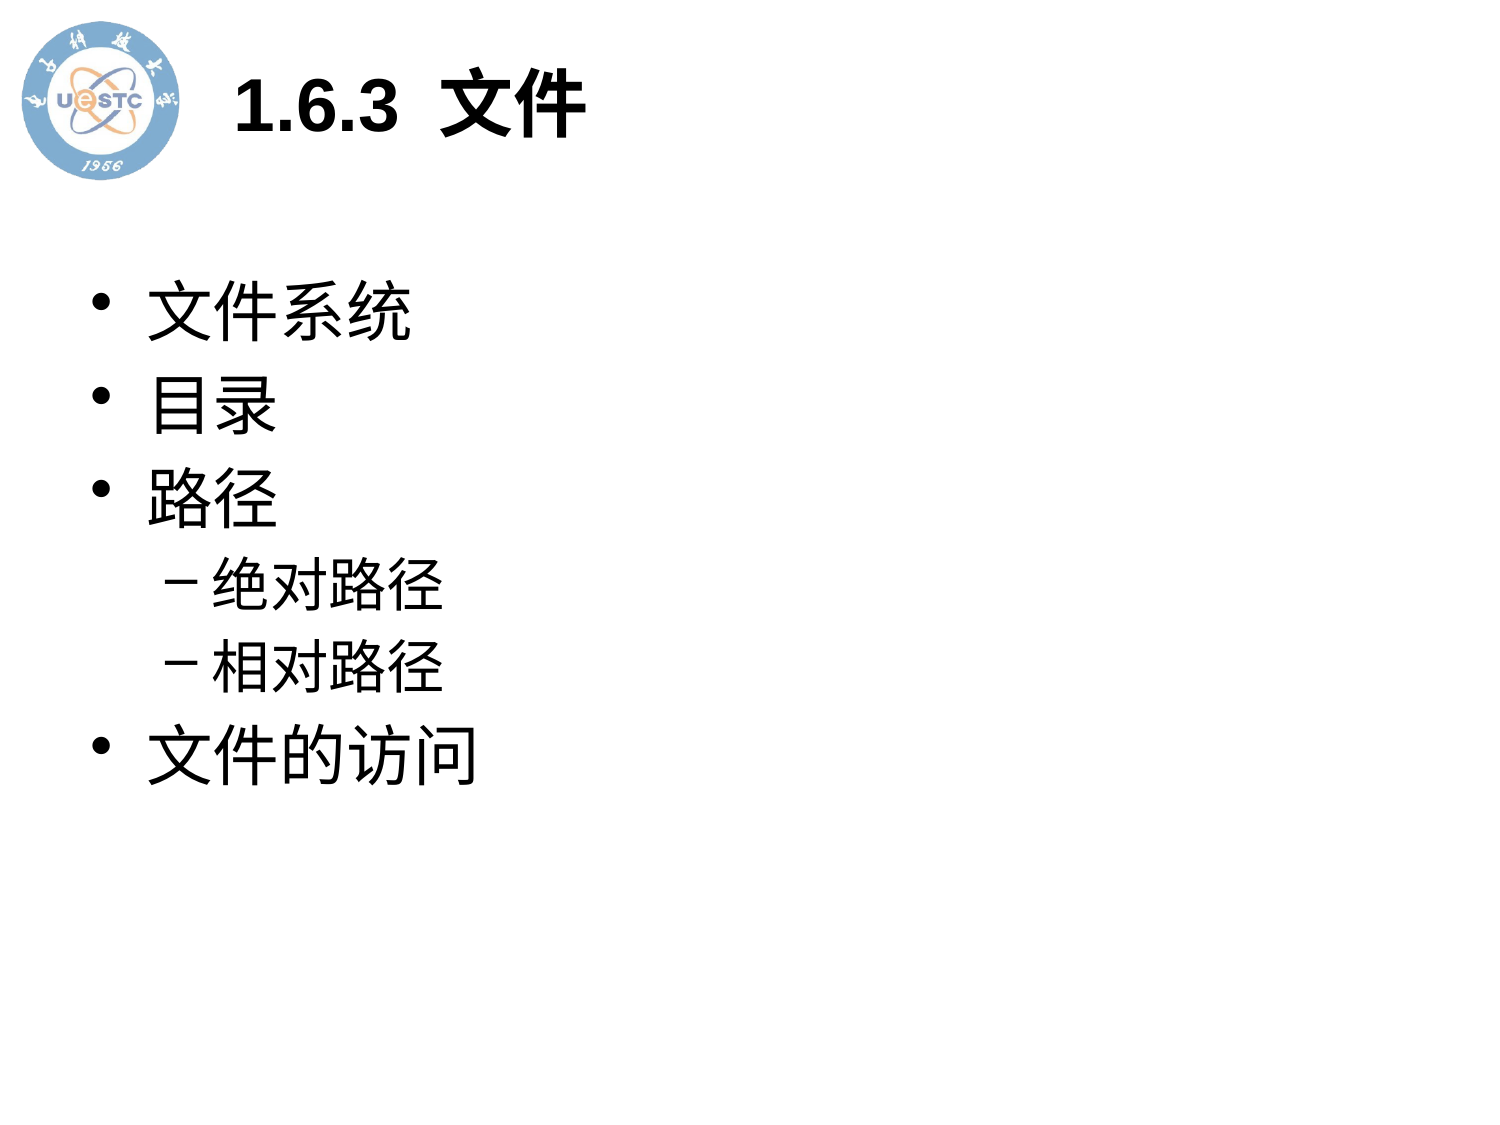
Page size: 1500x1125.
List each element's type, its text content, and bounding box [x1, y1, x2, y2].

picture [0, 0, 200, 200]
title 1.6.3 文件 [218, 42, 1471, 162]
list 文件系统 目录 路径 绝对路径 相对路径 文件的访问 [74, 262, 1426, 1006]
